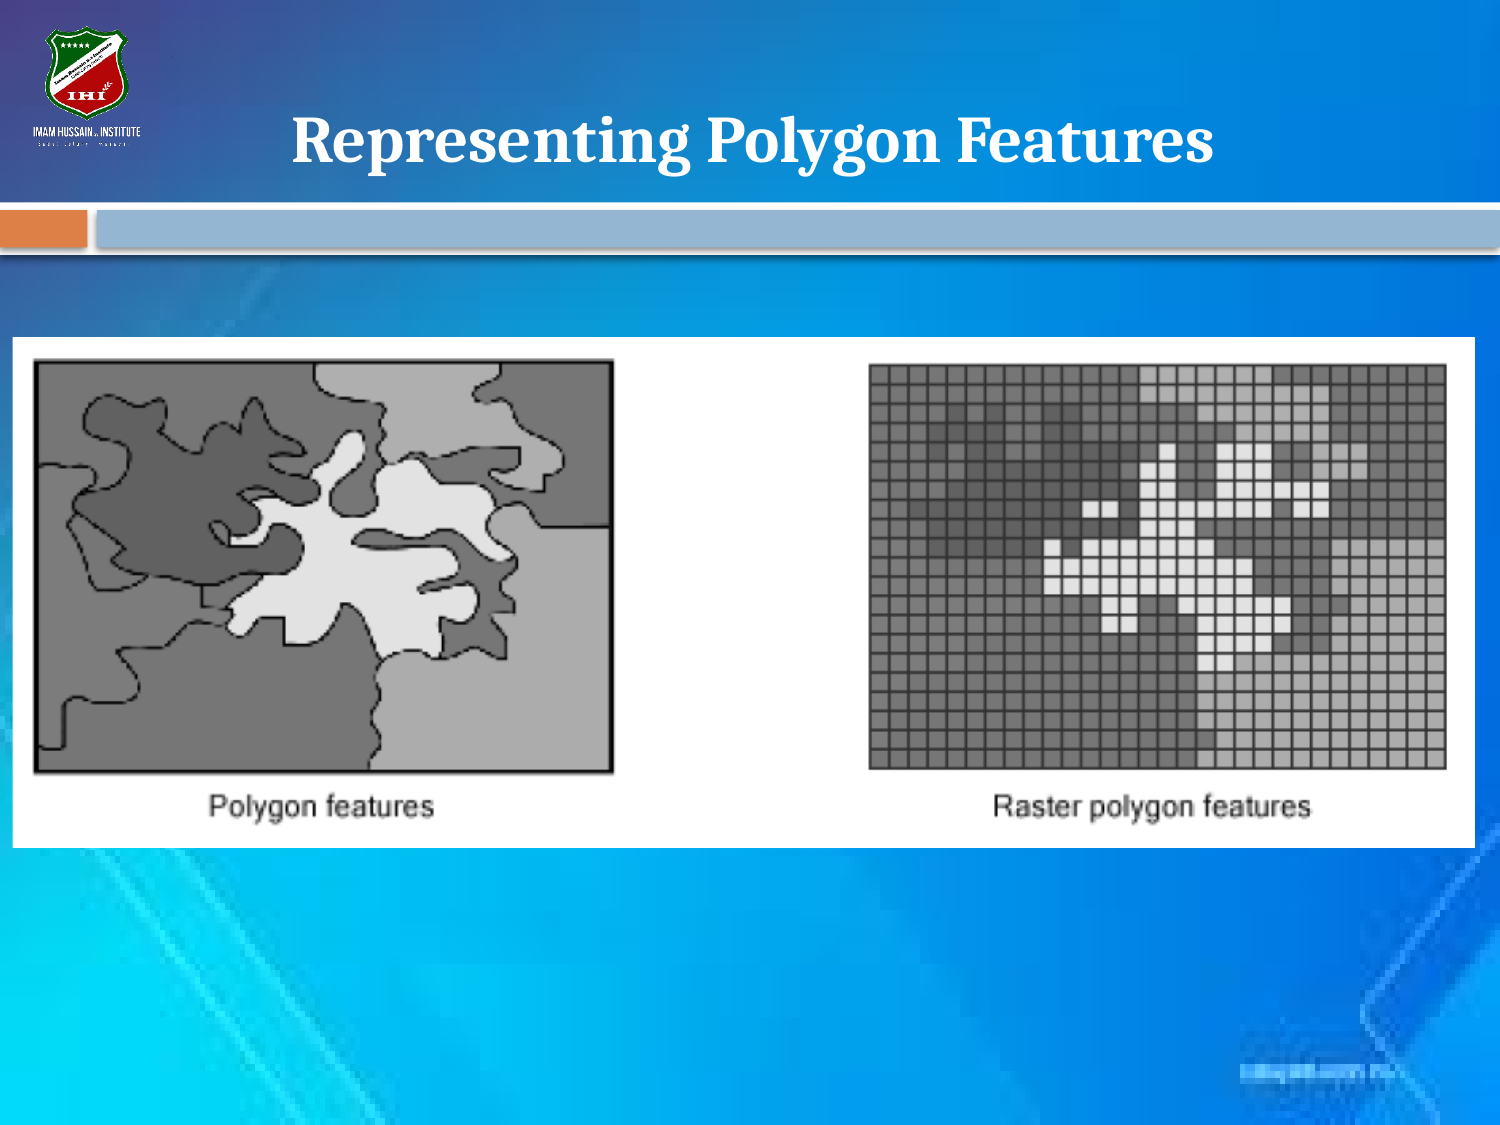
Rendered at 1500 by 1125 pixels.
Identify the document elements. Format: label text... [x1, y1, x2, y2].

picture [0, 255, 1500, 1125]
title Representing Polygon Features [82, 75, 1425, 198]
picture [0, 0, 1500, 202]
